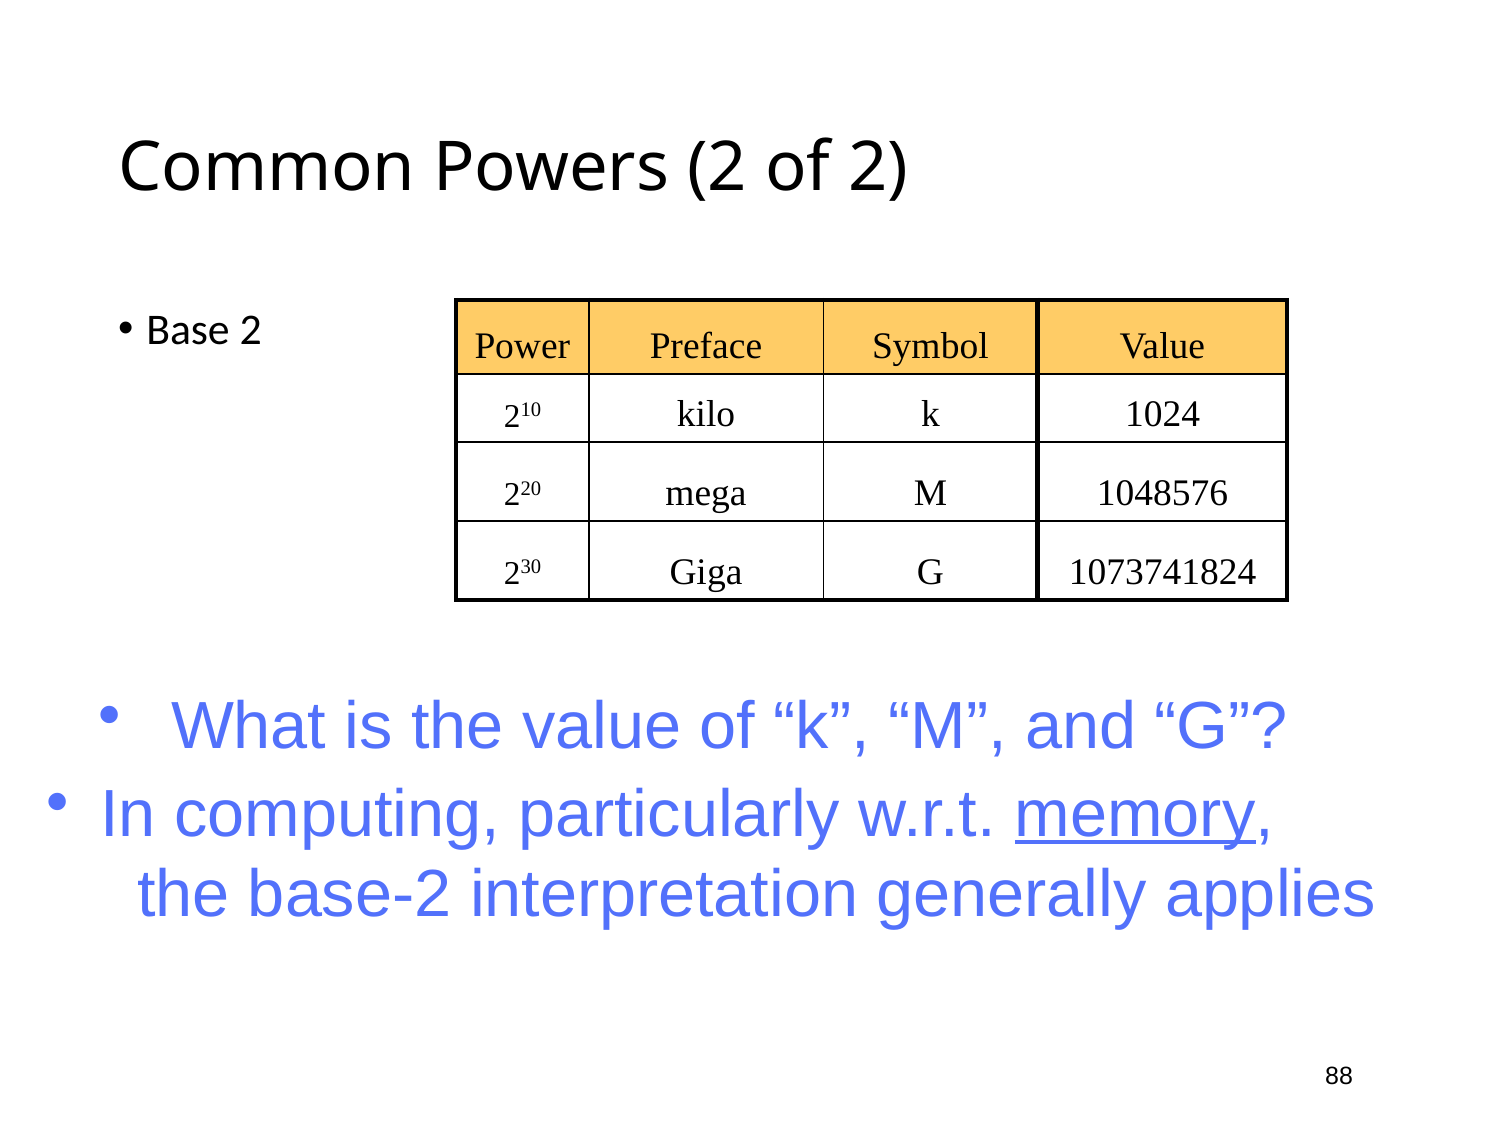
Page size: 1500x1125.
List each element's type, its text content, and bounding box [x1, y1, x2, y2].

table_cell 1048576 [1040, 443, 1285, 520]
title Common Powers (2 of 2) [103, 59, 1397, 278]
table_cell 220 [458, 443, 588, 520]
table_cell 210 [458, 375, 588, 441]
list Base 2 [103, 299, 1397, 1014]
text_box What is the value of “k”, “M”, and “G”? [83, 674, 1305, 762]
table_header Power [458, 302, 588, 373]
table_cell k [824, 375, 1035, 441]
table_cell 1073741824 [1040, 522, 1285, 598]
table_cell 1024 [1040, 375, 1285, 441]
table_cell G [824, 522, 1035, 598]
table_header Symbol [824, 302, 1035, 373]
table_cell Giga [590, 522, 823, 598]
table_cell kilo [590, 375, 823, 441]
table_cell 230 [458, 522, 588, 598]
table_header Value [1040, 302, 1285, 373]
table_cell M [824, 443, 1035, 520]
table_header Preface [590, 302, 823, 373]
table_cell mega [590, 443, 823, 520]
text_box In computing, particularly w.r.t. memory, the base-2 interpretation generally applies [31, 762, 1393, 938]
